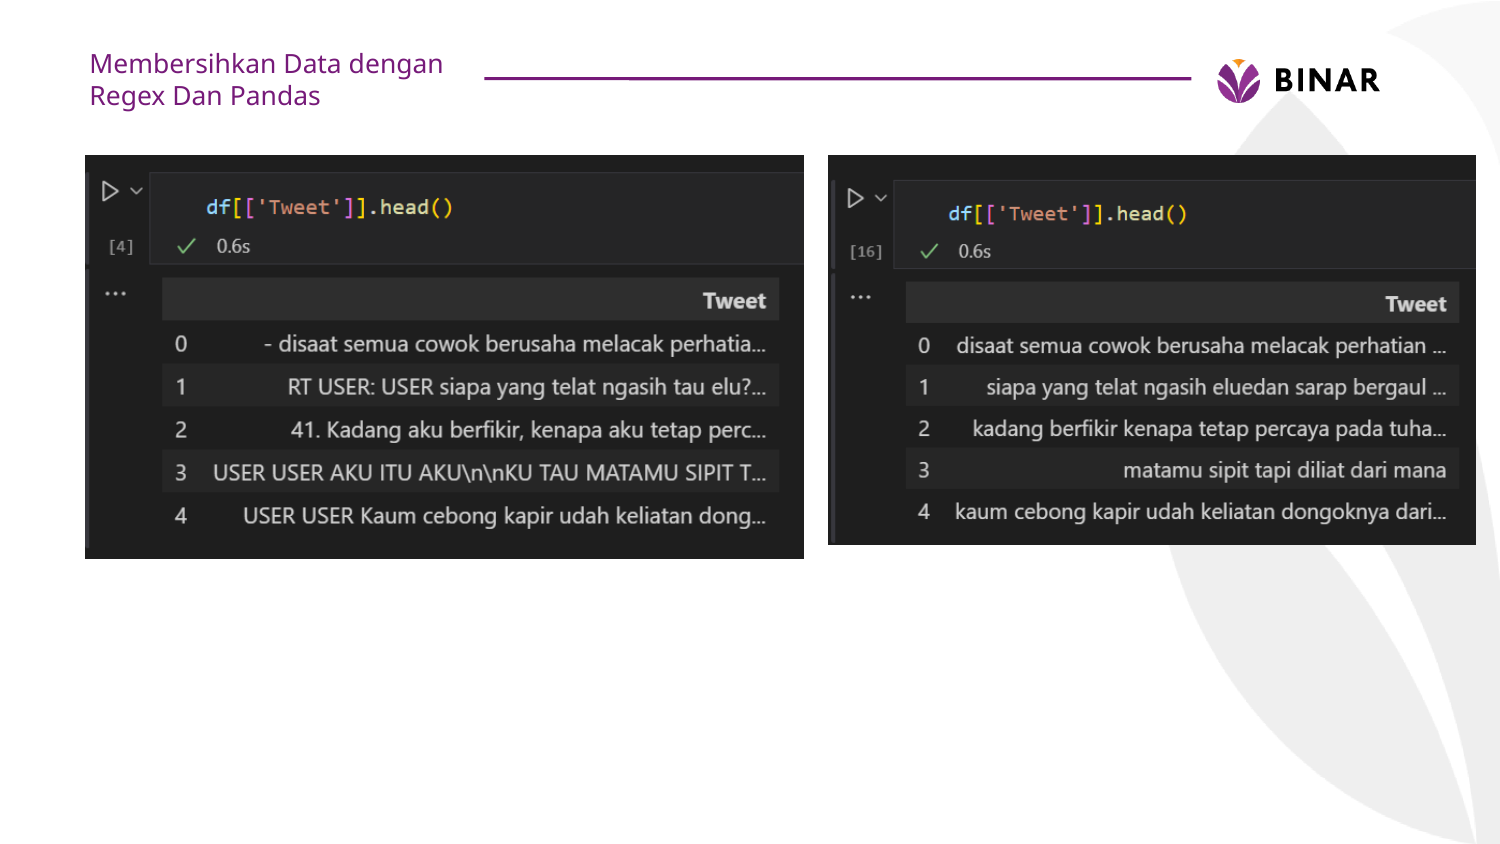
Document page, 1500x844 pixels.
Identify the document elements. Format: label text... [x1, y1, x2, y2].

picture [85, 155, 804, 559]
picture [828, 1, 1500, 844]
text_box Membersihkan Data dengan Regex Dan Pandas [74, 31, 485, 126]
